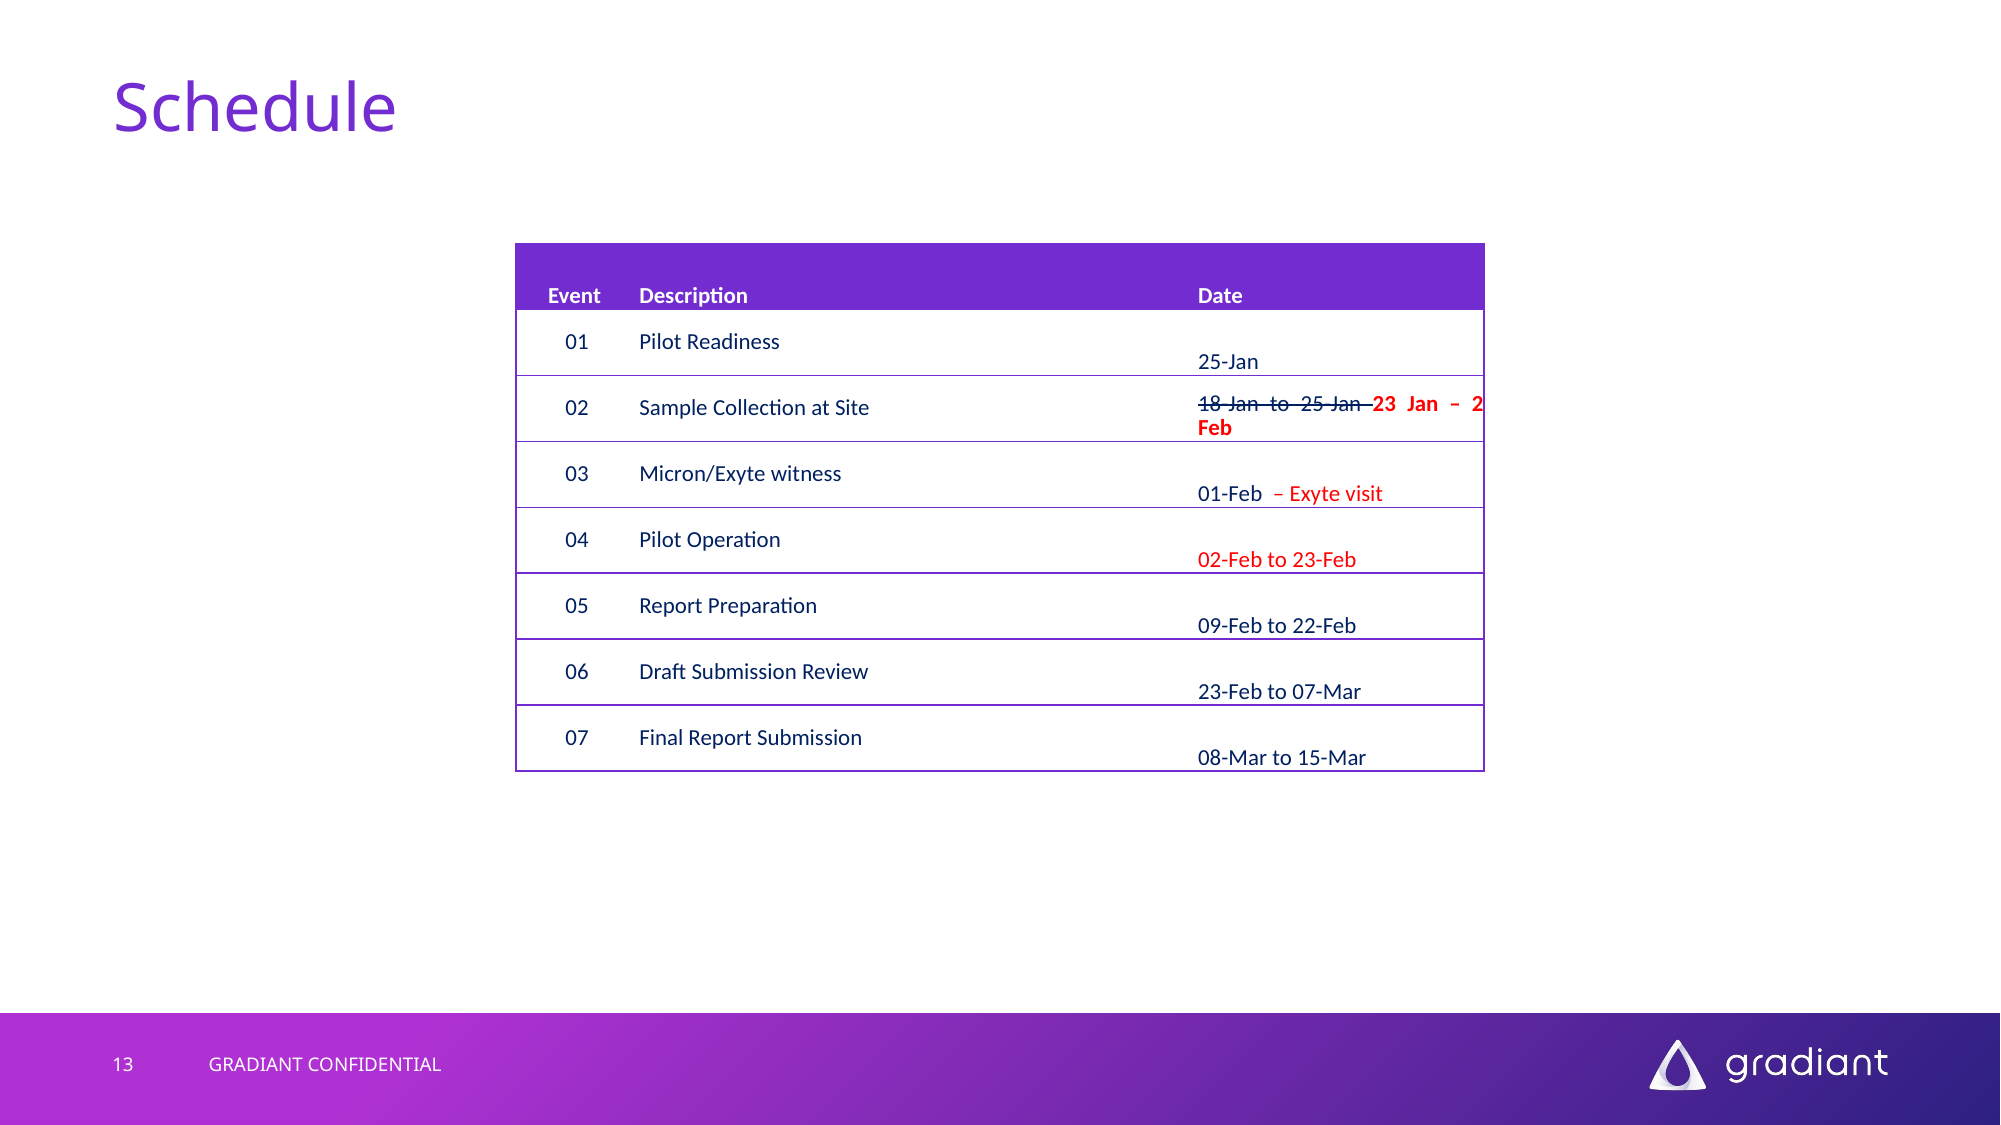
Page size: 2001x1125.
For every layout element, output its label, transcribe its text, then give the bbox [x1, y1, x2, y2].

table_cell 25-Jan [1198, 310, 1483, 375]
table_cell Draft Submission Review [639, 640, 1198, 704]
table_cell Final Report Submission [639, 706, 1198, 770]
table_cell 18-Jan to 25-Jan 23 Jan – 2 Feb [1198, 376, 1483, 441]
table_cell 07 [517, 706, 639, 770]
table_cell Pilot Readiness [639, 310, 1198, 375]
table_header Event [517, 244, 639, 309]
table_cell 04 [517, 508, 639, 572]
table_cell Report Preparation [639, 574, 1198, 638]
table_cell Pilot Operation [639, 508, 1198, 572]
table_cell 03 [517, 442, 639, 507]
table_cell 05 [517, 574, 639, 638]
table_cell 01-Feb – Exyte visit [1198, 442, 1483, 507]
table_cell 09-Feb to 22-Feb [1198, 574, 1483, 638]
table_header Date [1198, 244, 1483, 309]
table_cell Micron/Exyte witness [639, 442, 1198, 507]
table_cell 23-Feb to 07-Mar [1198, 640, 1483, 704]
slide_number 13 [112, 1035, 194, 1096]
table_cell 06 [517, 640, 639, 704]
table_cell Sample Collection at Site [639, 376, 1198, 441]
table_header Description [639, 244, 1198, 309]
table_cell 01 [517, 310, 639, 375]
table_cell 02-Feb to 23-Feb [1198, 508, 1483, 572]
table_cell 08-Mar to 15-Mar [1198, 706, 1483, 770]
picture [1649, 1039, 1888, 1091]
title Schedule [114, 59, 1886, 161]
footer GRADIANT CONFIDENTIAL [194, 1035, 869, 1096]
table_cell 02 [517, 376, 639, 441]
